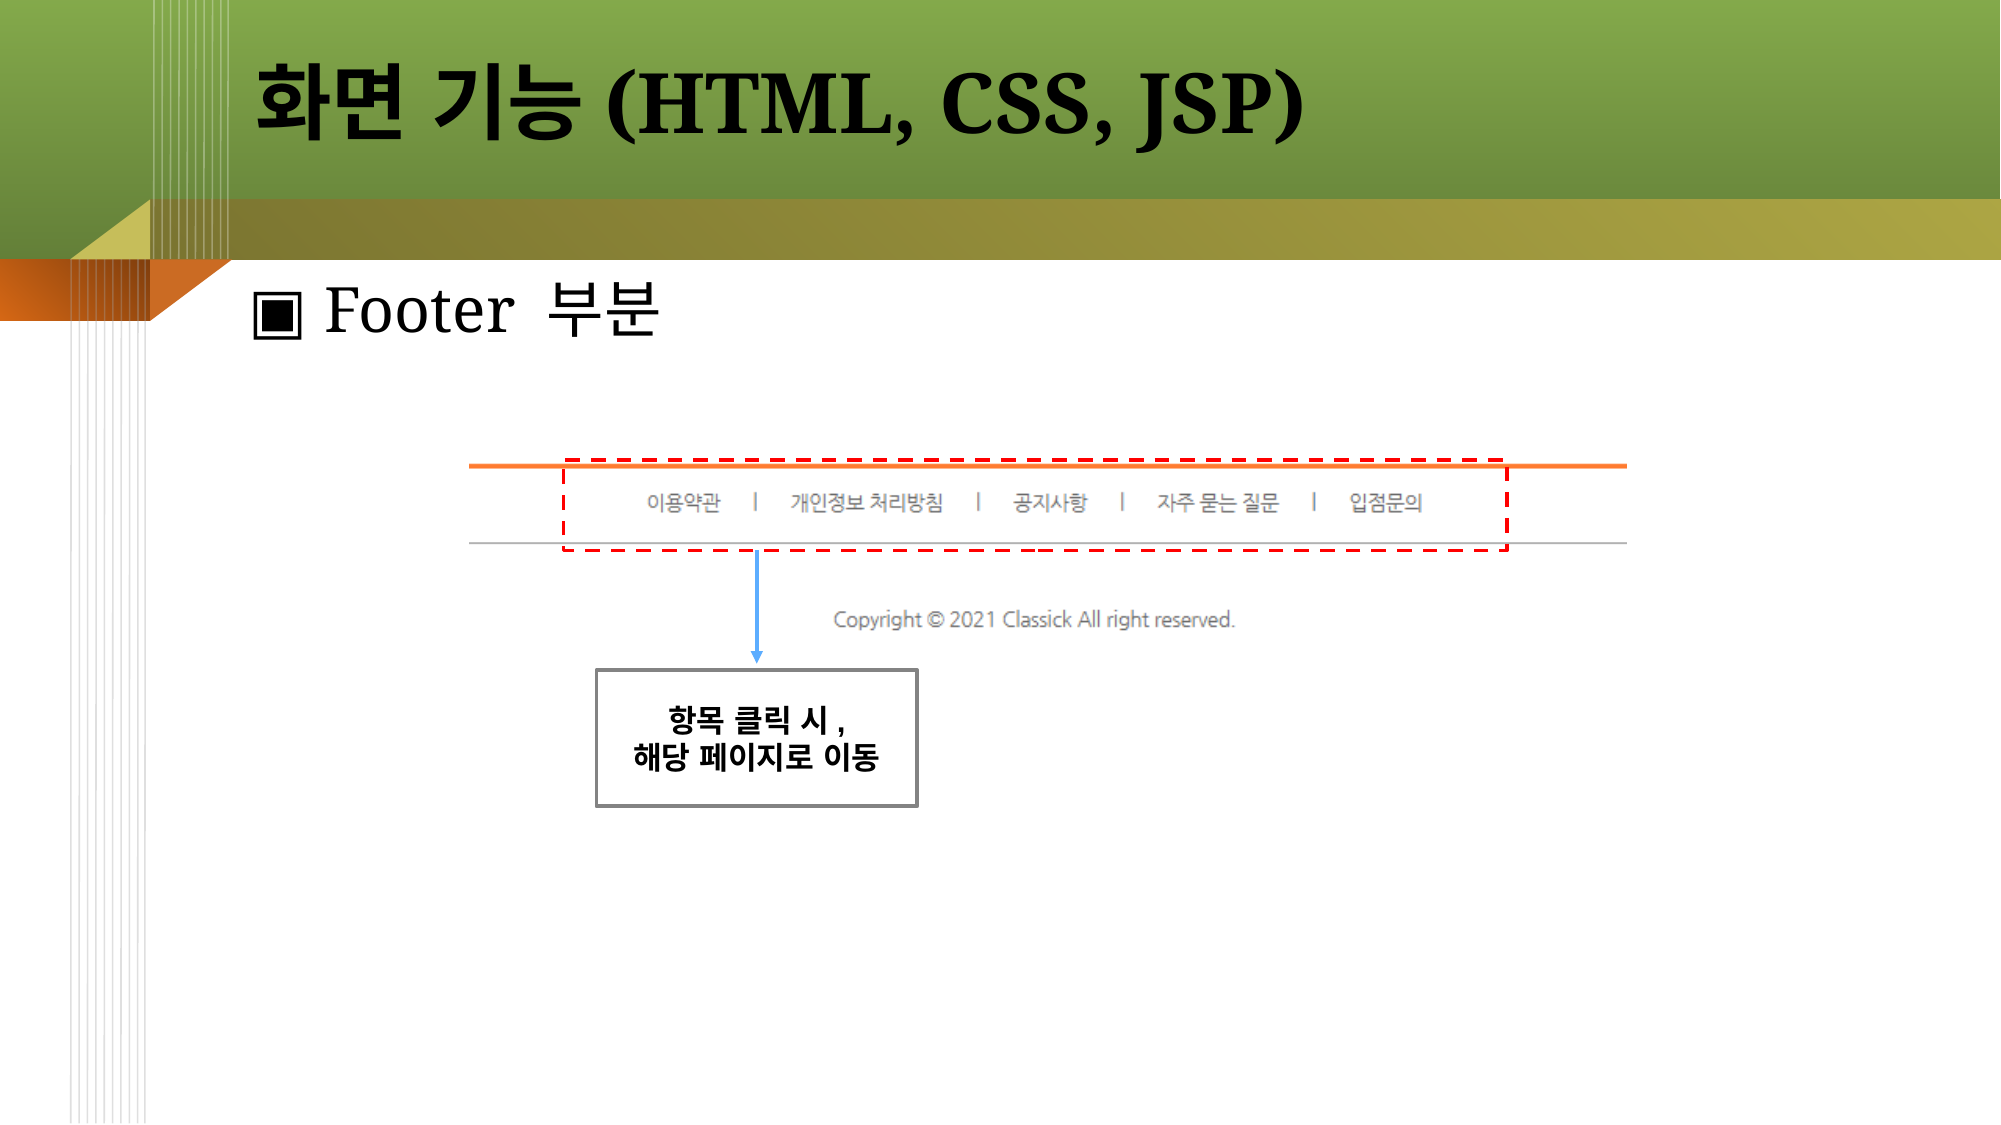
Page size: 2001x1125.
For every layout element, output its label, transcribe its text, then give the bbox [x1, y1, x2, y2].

text_box 항목 클릭 시, 해당 페이지로 이동 [595, 684, 919, 808]
title 화면 기능(HTML, CSS, JSP) [240, 6, 1916, 194]
list ▣ Footer 부분 [233, 262, 1900, 1005]
picture [469, 359, 1627, 677]
